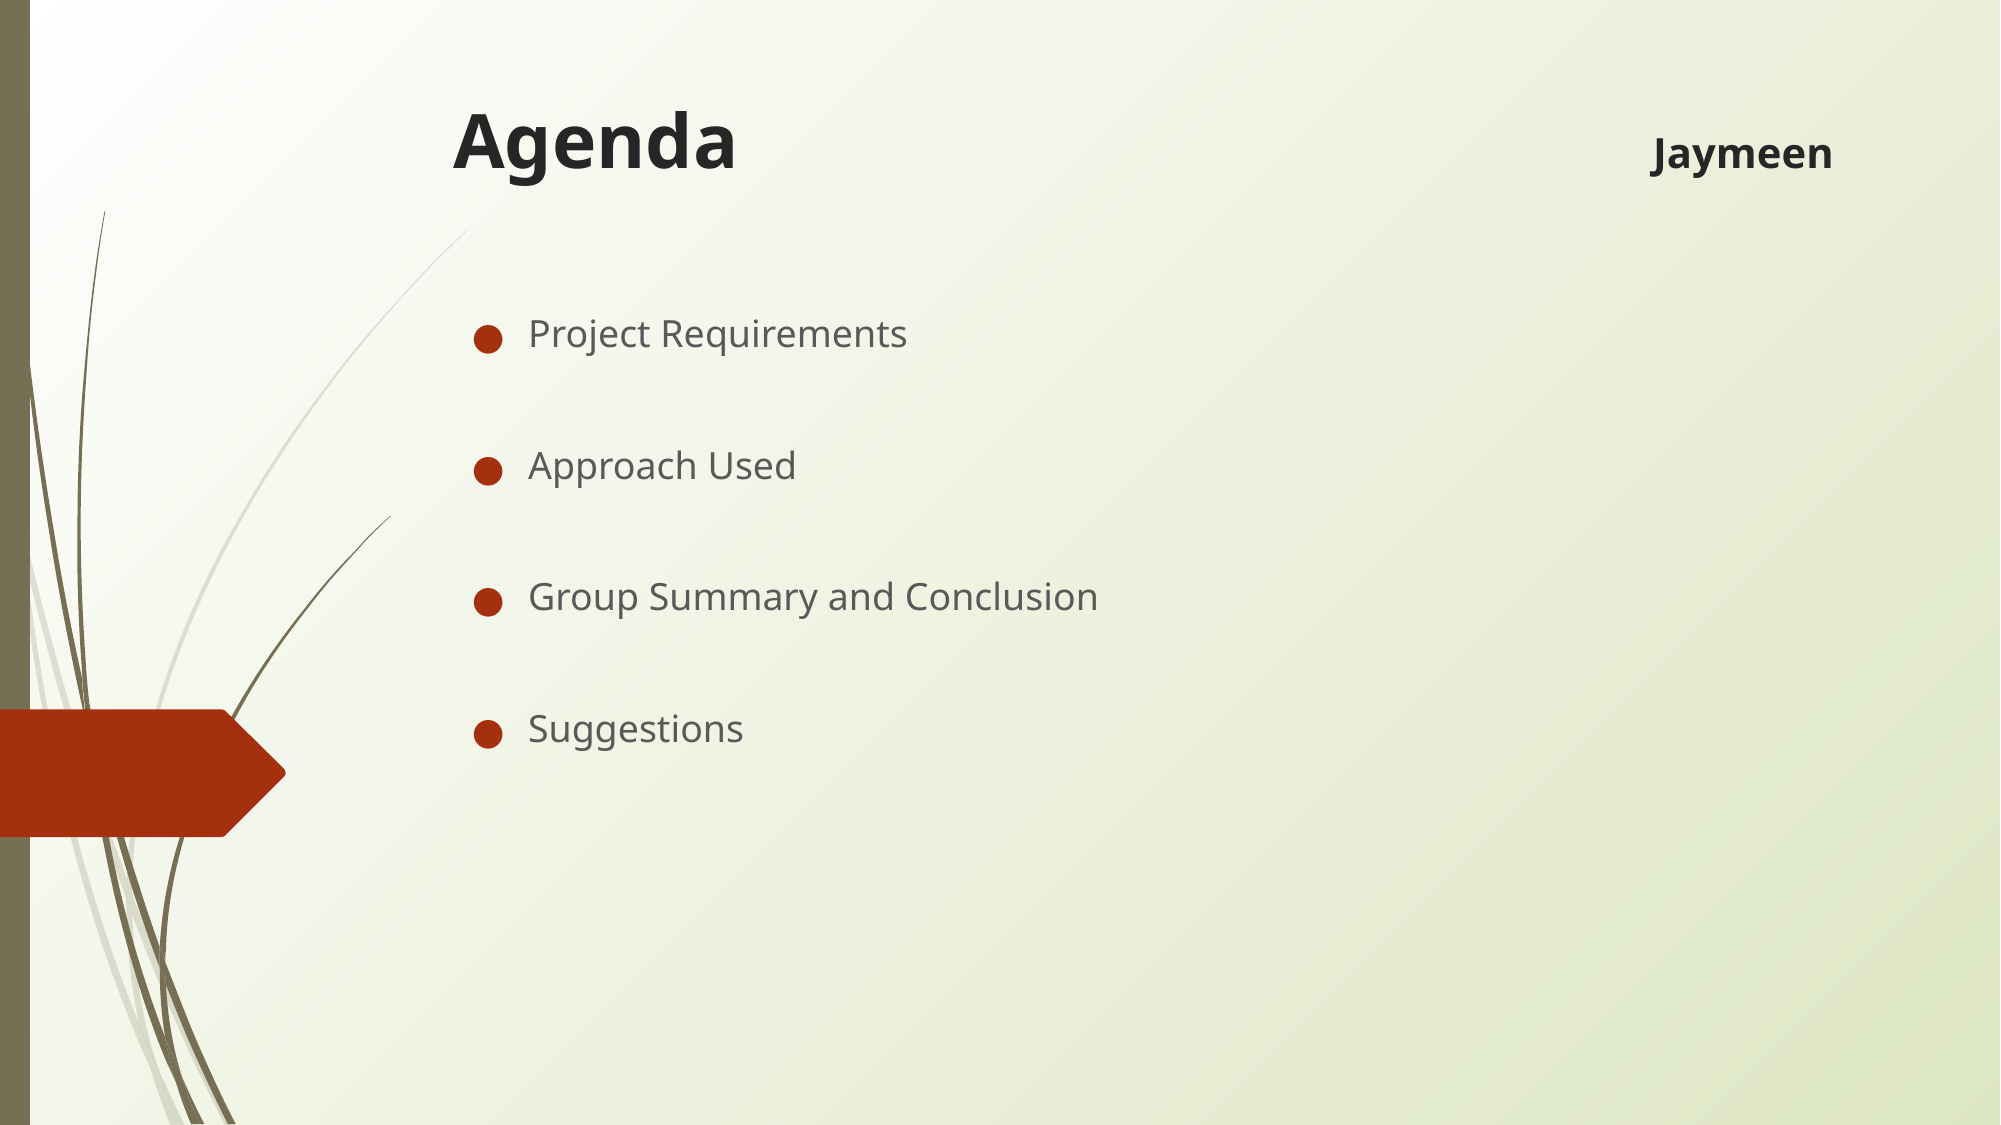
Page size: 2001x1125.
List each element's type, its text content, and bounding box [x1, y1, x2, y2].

subtitle Project Requirements Approach Used Group Summary and Conclusion Suggestions [438, 302, 1806, 891]
text_box Agenda Jaymeen [438, 78, 1928, 208]
